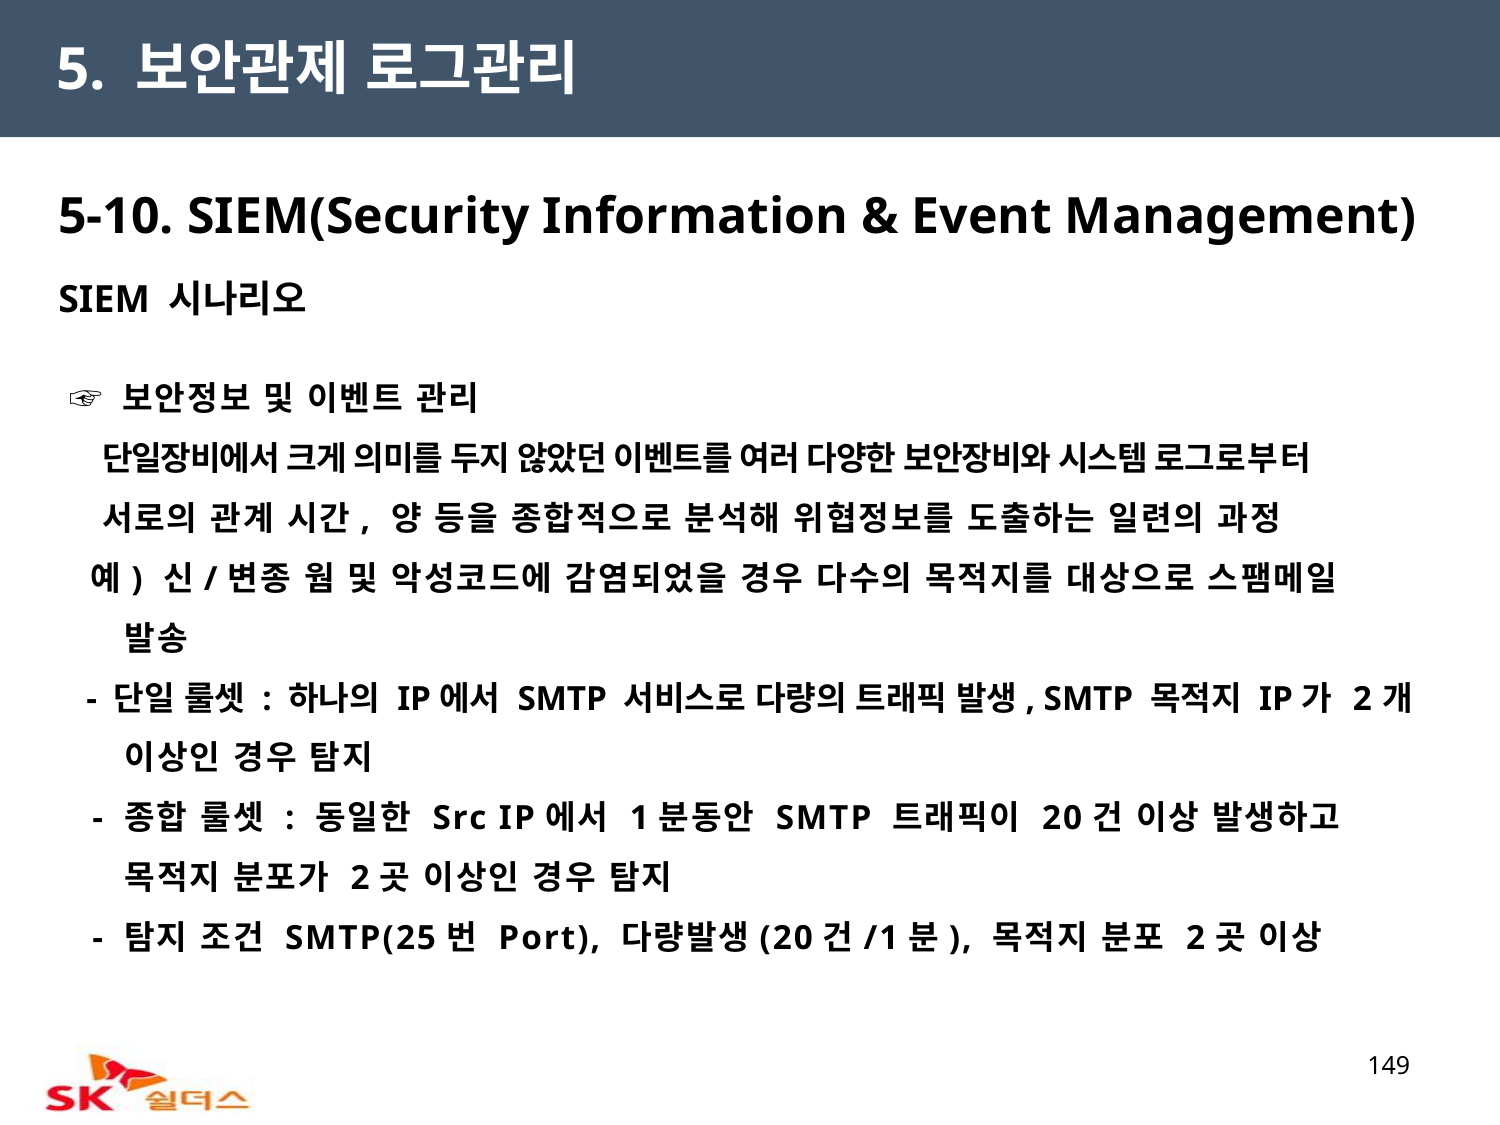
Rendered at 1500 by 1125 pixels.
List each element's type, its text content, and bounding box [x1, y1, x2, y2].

text_box ☞ 보안정보 및 이벤트 관리 단일장비에서 크게 의미를 두지 않았던 이벤트를 여러 다양한 보안장비와 시스템 로그로부터 서로의 관계 시간, 양 등을 종합적으로 분석해 위협정보를 도출하는 일련의 과정 예) 신/변종 웜 및 악성코드에 감염되었을 경우 다수의 목적지를 대상으로 스팸메일 발송 - 단일 룰셋 : 하나의 IP에서 SMTP 서비스로 다량의 트래픽 발생, SMTP 목적지 IP가 2개 이상인 경우 탐지 - 종합 룰셋 : 동일한 Src IP에서 1분동안 SMTP 트래픽이 20건 이상 발생하고 목적지 분포가 2곳 이상인 경우 탐지 - 탐지 조건 SMTP(25번 Port), 다량발생(20건/1분), 목적지 분포 2곳 이상 [45, 349, 1461, 964]
text_box 5-10. SIEM(Security Information & Event Management) [42, 171, 1461, 257]
picture [17, 1044, 267, 1121]
slide_number 149 [1074, 1042, 1425, 1103]
text_box SIEM 시나리오 [43, 267, 1459, 327]
text_box 5. 보안관제 로그관리 [39, 17, 752, 116]
